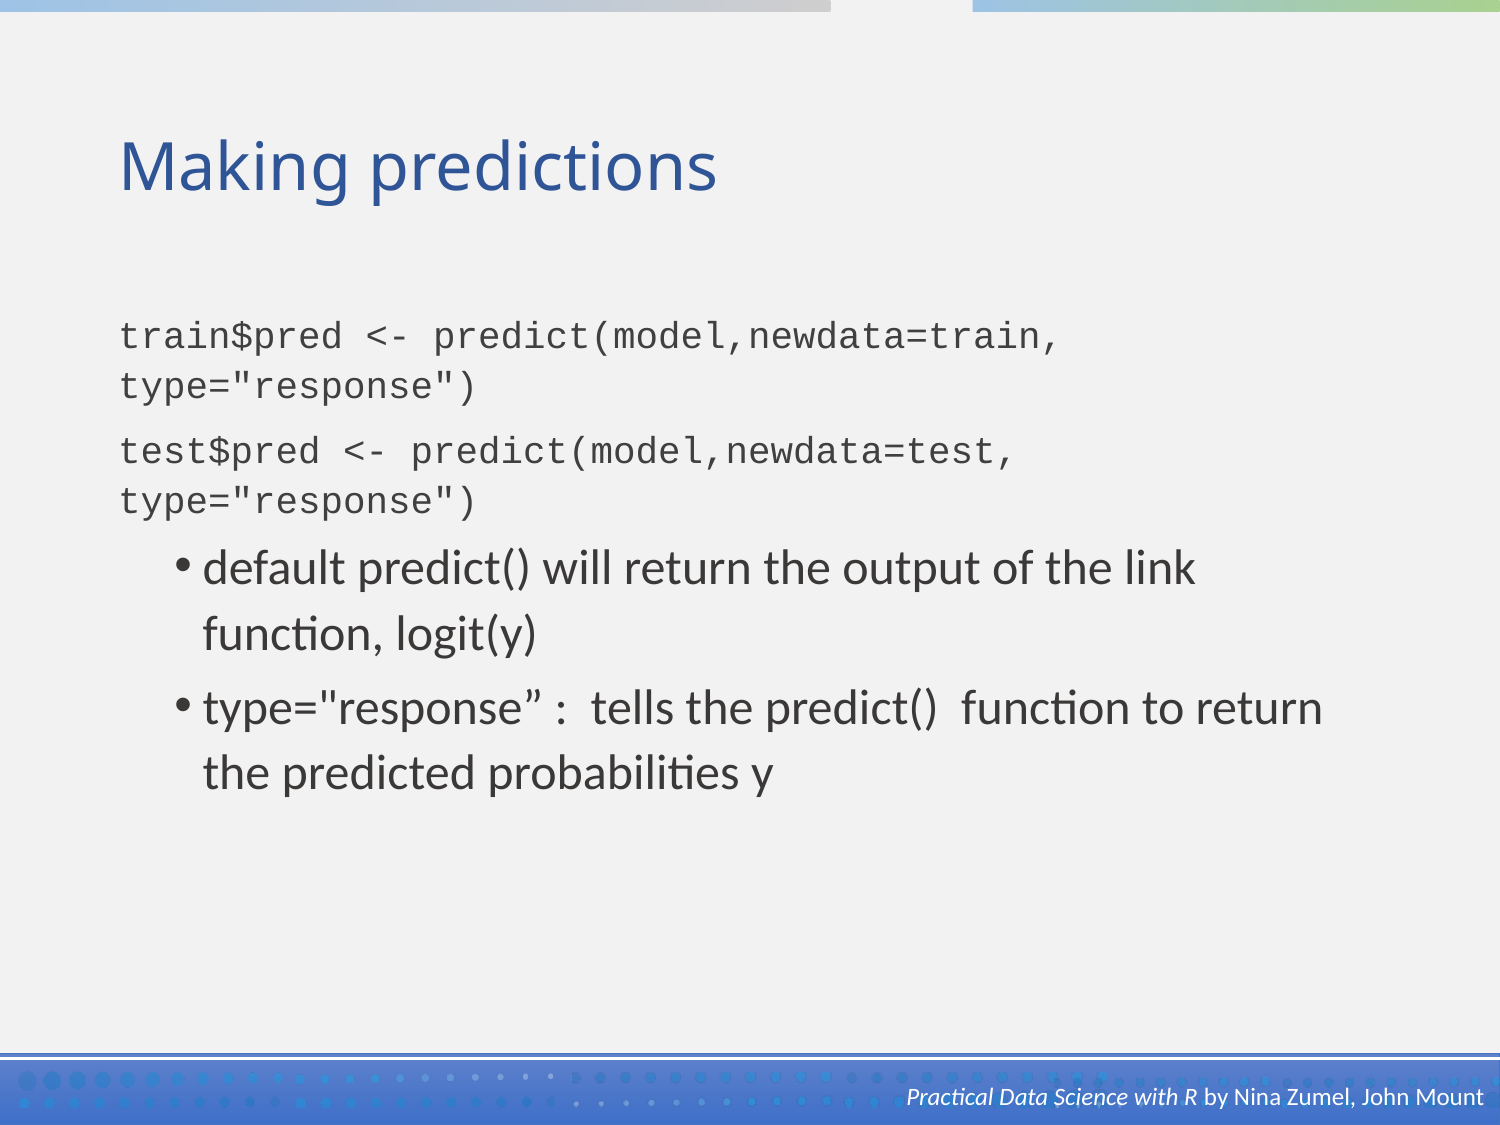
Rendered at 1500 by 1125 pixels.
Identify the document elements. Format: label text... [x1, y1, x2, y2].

text_box Practical Data Science with R by Nina Zumel, John Mount [891, 1072, 1500, 1118]
list train$pred <- predict(model,newdata=train, type="response") test$pred <- predict(model,newdata=test, type="response") default predict() will return the output of the link function, logit(y) type="response” : tells the predict() function to return the predicted probabilities y [103, 299, 1397, 1014]
title Making predictions [103, 59, 1397, 278]
